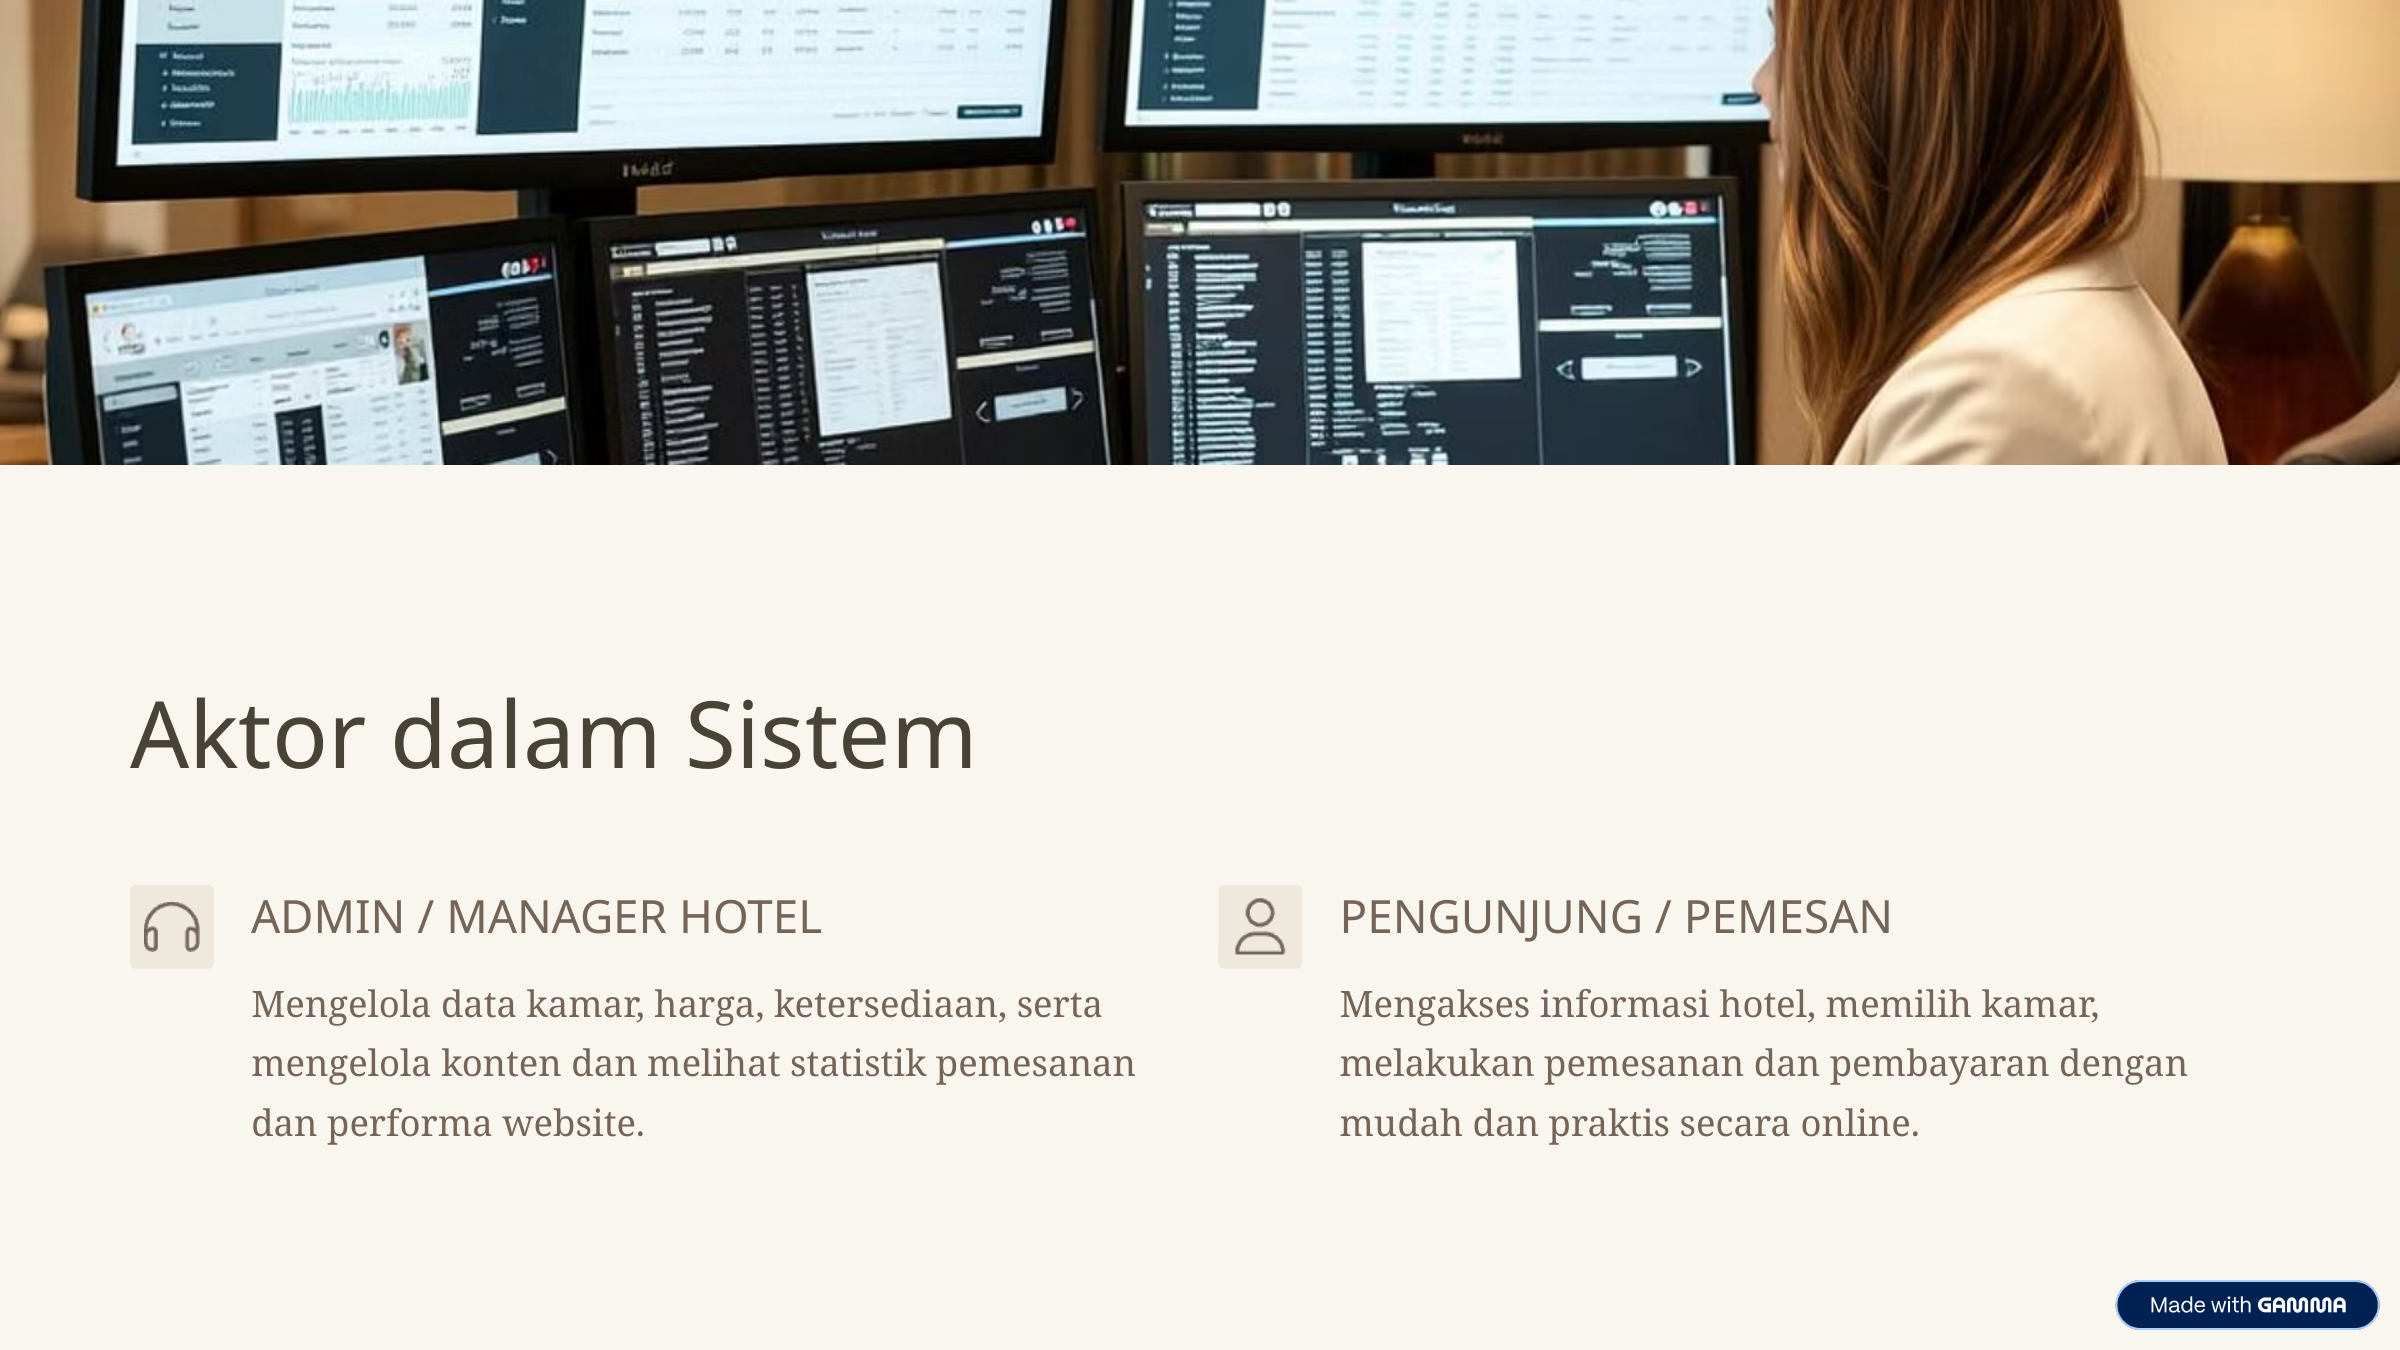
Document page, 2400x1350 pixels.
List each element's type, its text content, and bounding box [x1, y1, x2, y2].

picture [1232, 891, 1289, 962]
picture [144, 891, 200, 962]
text_box Mengakses informasi hotel, memilih kamar, melakukan pemesanan dan pembayaran dengan mudah dan praktis secara online. [1339, 965, 2270, 1144]
picture [2106, 1271, 2389, 1339]
text_box Mengelola data kamar, harga, ketersediaan, serta mengelola konten dan melihat statistik pemesanan dan performa website. [251, 965, 1182, 1144]
picture [0, 0, 2400, 466]
text_box Aktor dalam Sistem [130, 671, 1061, 788]
text_box PENGUNJUNG / PEMESAN [1339, 884, 1981, 943]
text_box [130, 884, 214, 969]
text_box [1218, 884, 1303, 969]
text_box ADMIN / MANAGER HOTEL [251, 884, 913, 943]
